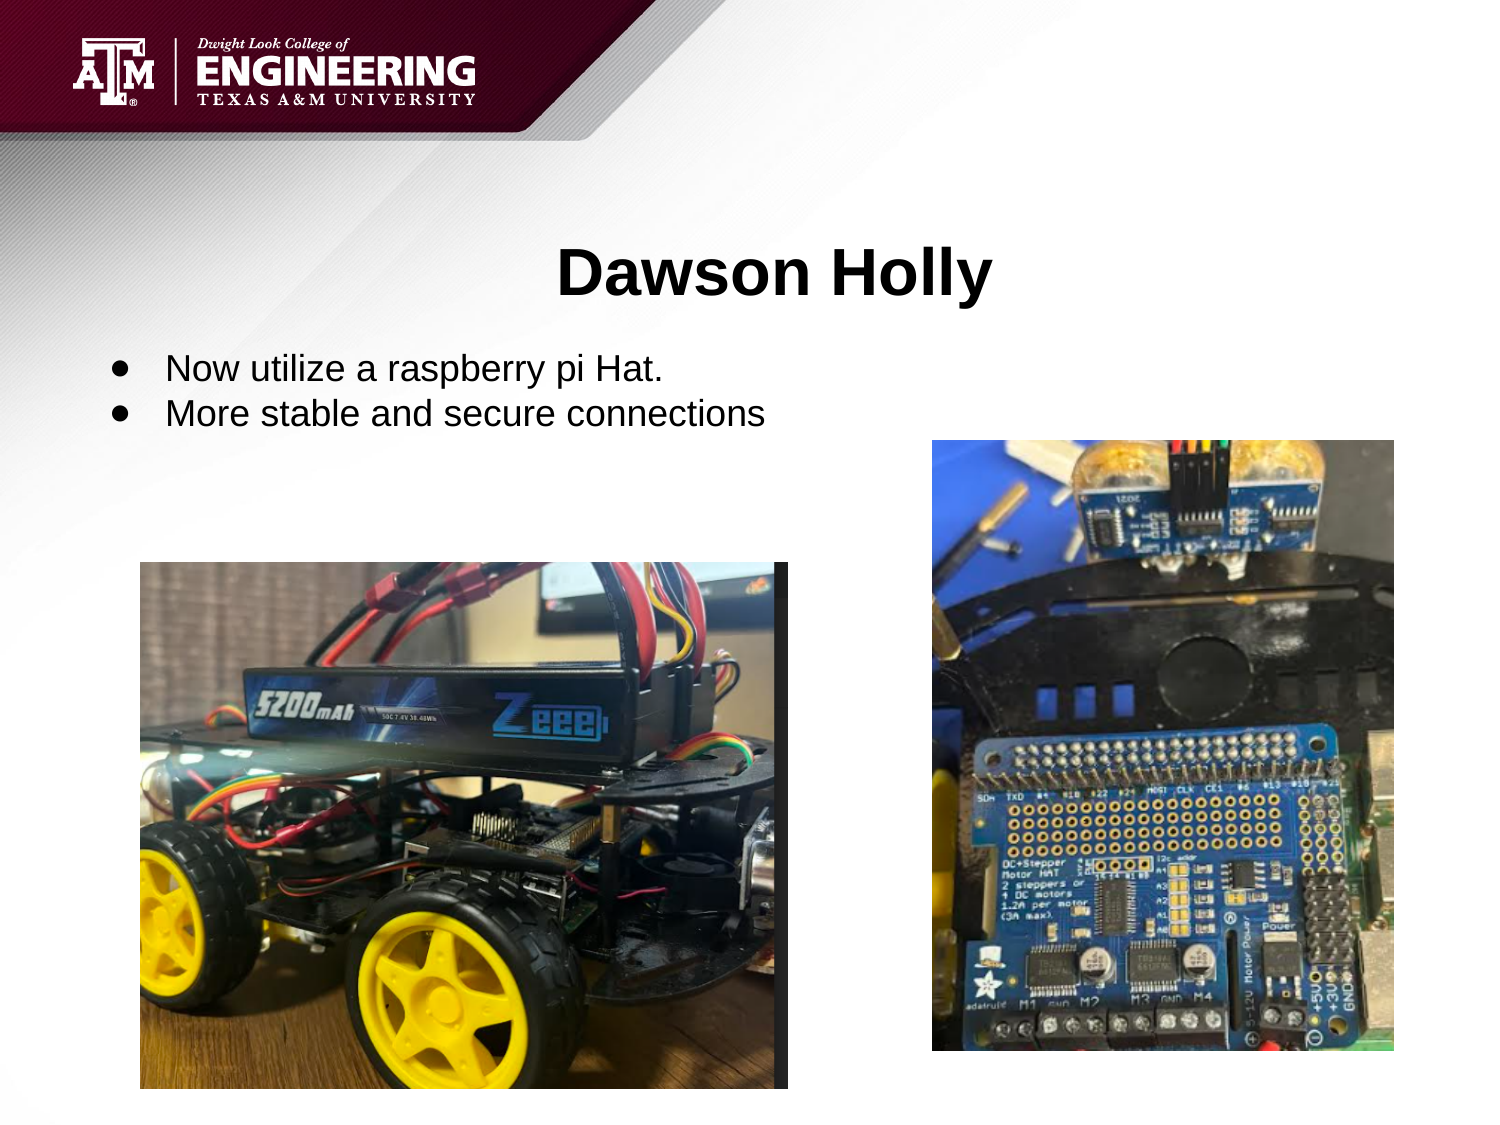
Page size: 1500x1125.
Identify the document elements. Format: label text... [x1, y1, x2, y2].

title Dawson Holly [99, 197, 1450, 329]
text_box [316, 554, 927, 651]
picture [0, 0, 1500, 1125]
list Now utilize a raspberry pi Hat. More stable and secure connections [75, 336, 1425, 1005]
